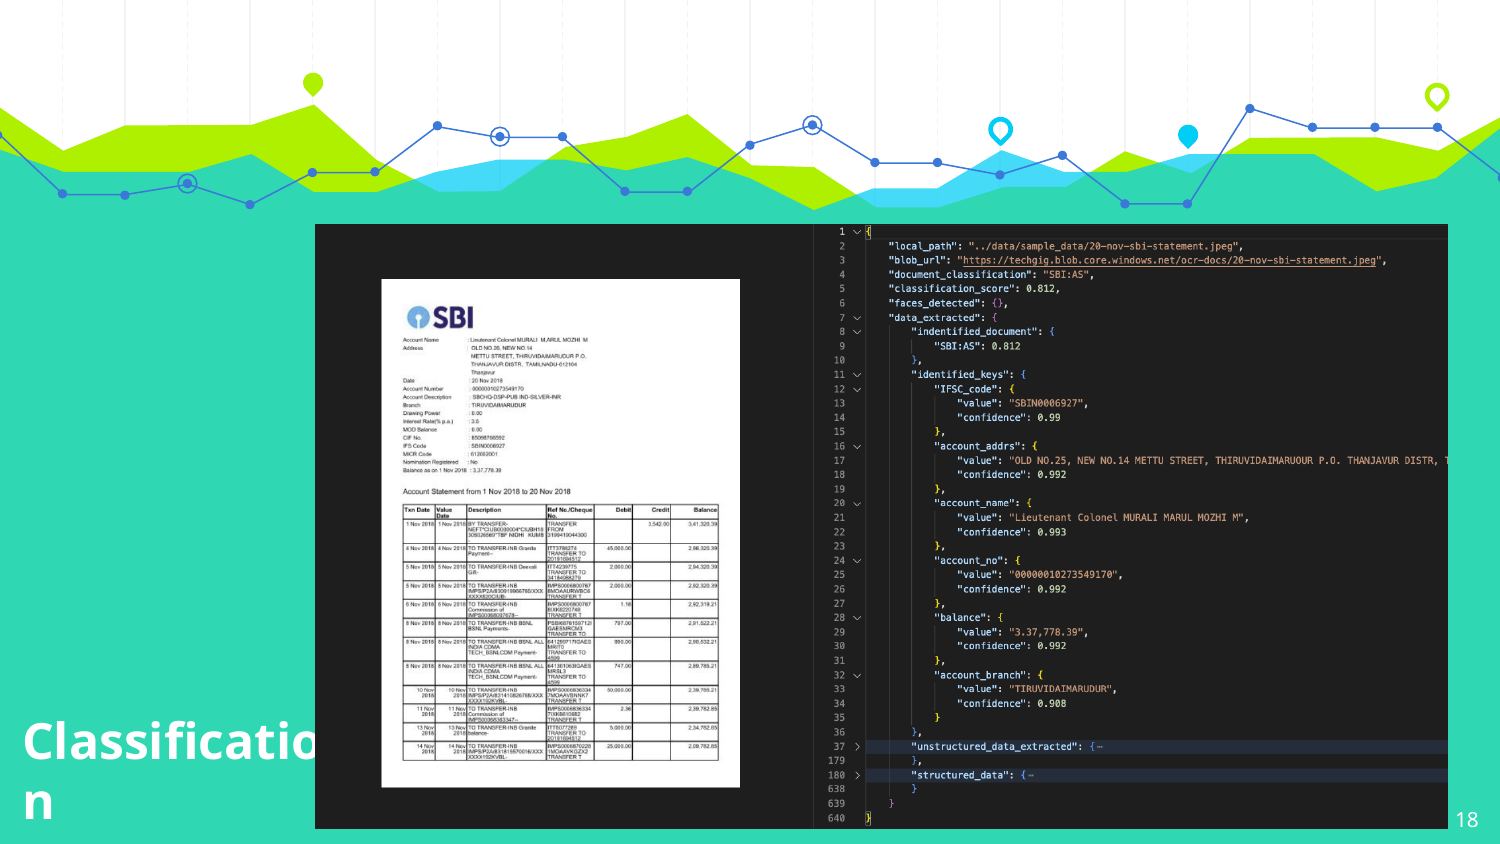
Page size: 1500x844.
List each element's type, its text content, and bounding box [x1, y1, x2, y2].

slide_number 18 [1403, 791, 1494, 844]
picture [315, 224, 1448, 830]
list Classification [7, 770, 348, 844]
